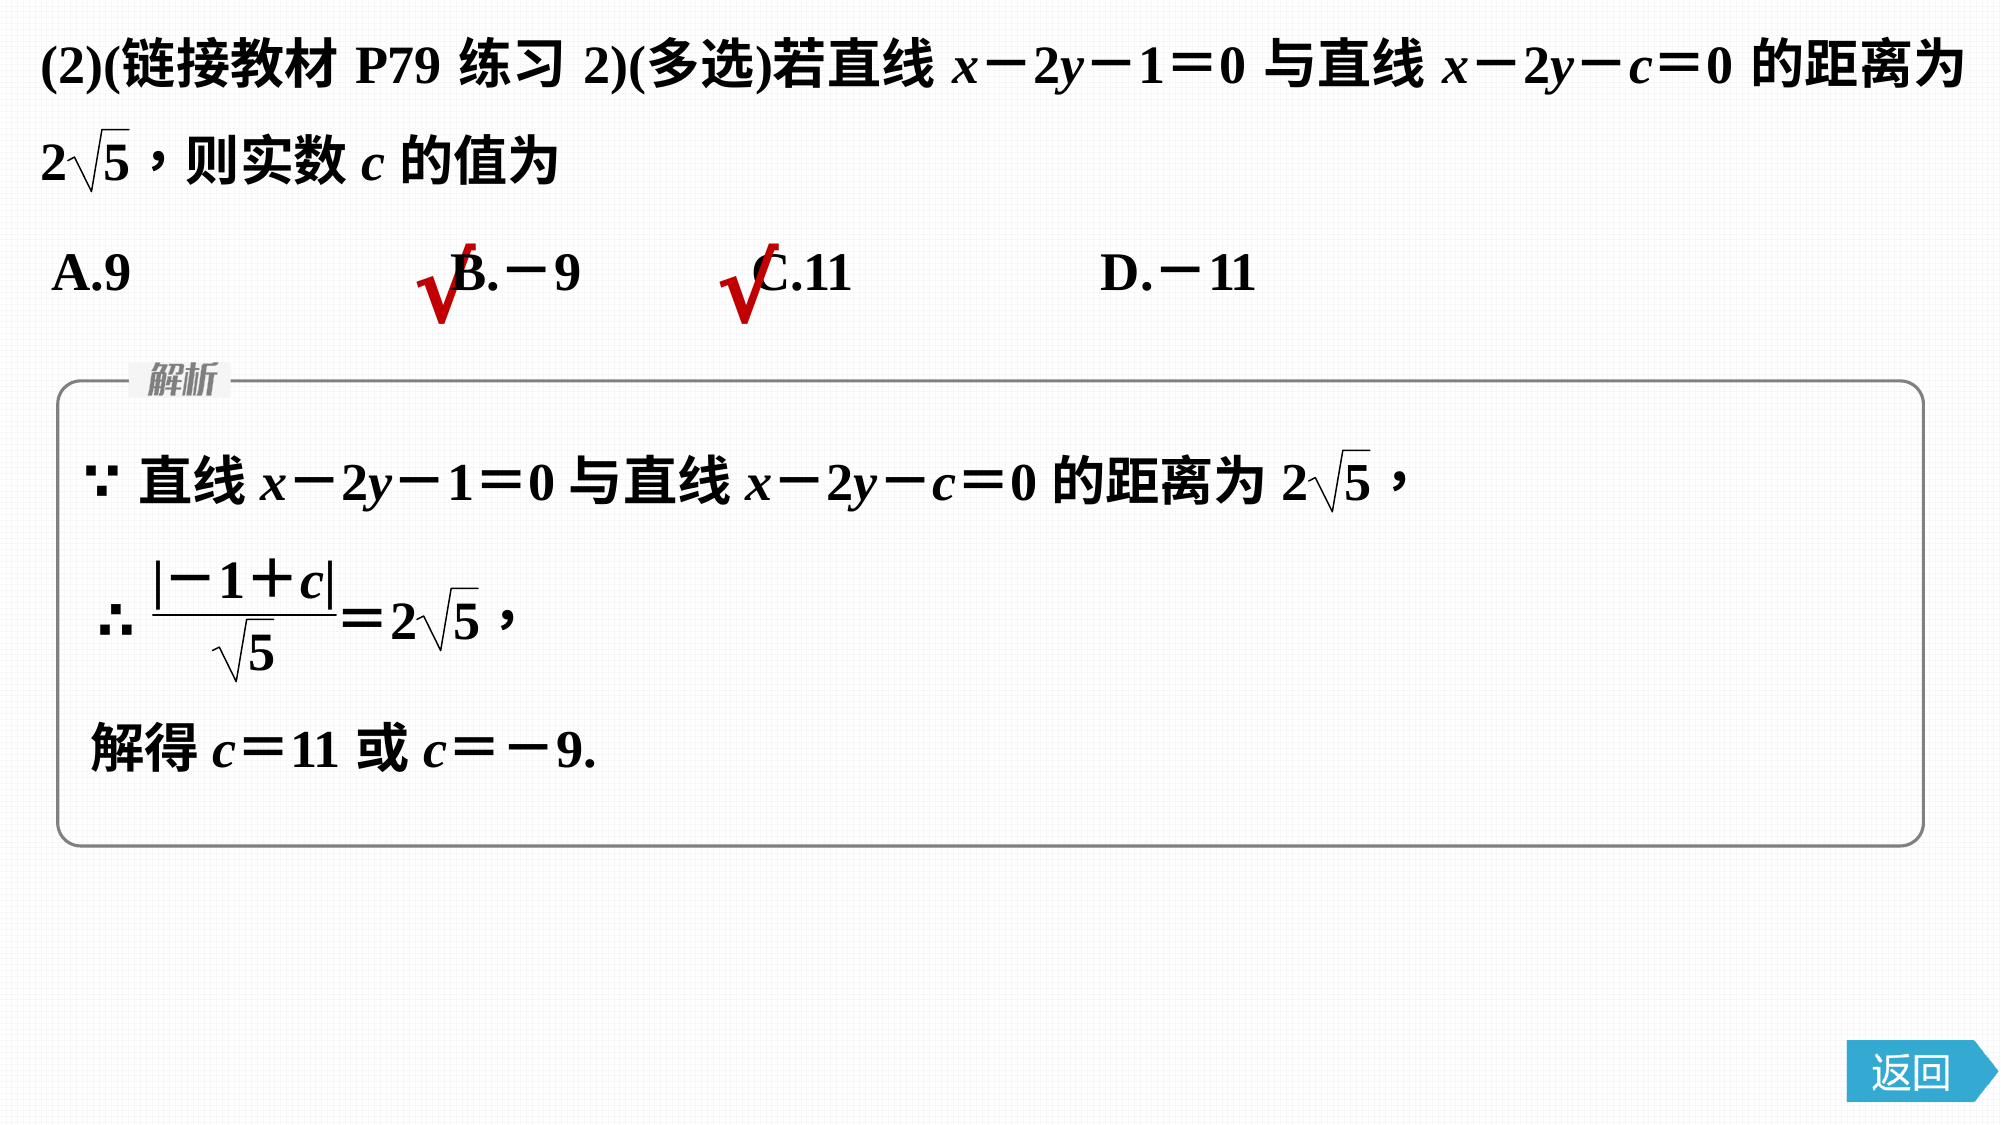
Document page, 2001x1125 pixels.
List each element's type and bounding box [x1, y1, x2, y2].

text_box [57, 362, 1924, 846]
text_box [83, 433, 1968, 530]
text_box [51, 222, 1575, 360]
text_box [90, 700, 1974, 796]
picture [1843, 1037, 2000, 1104]
text_box [40, 15, 1966, 275]
text_box [97, 533, 1982, 728]
